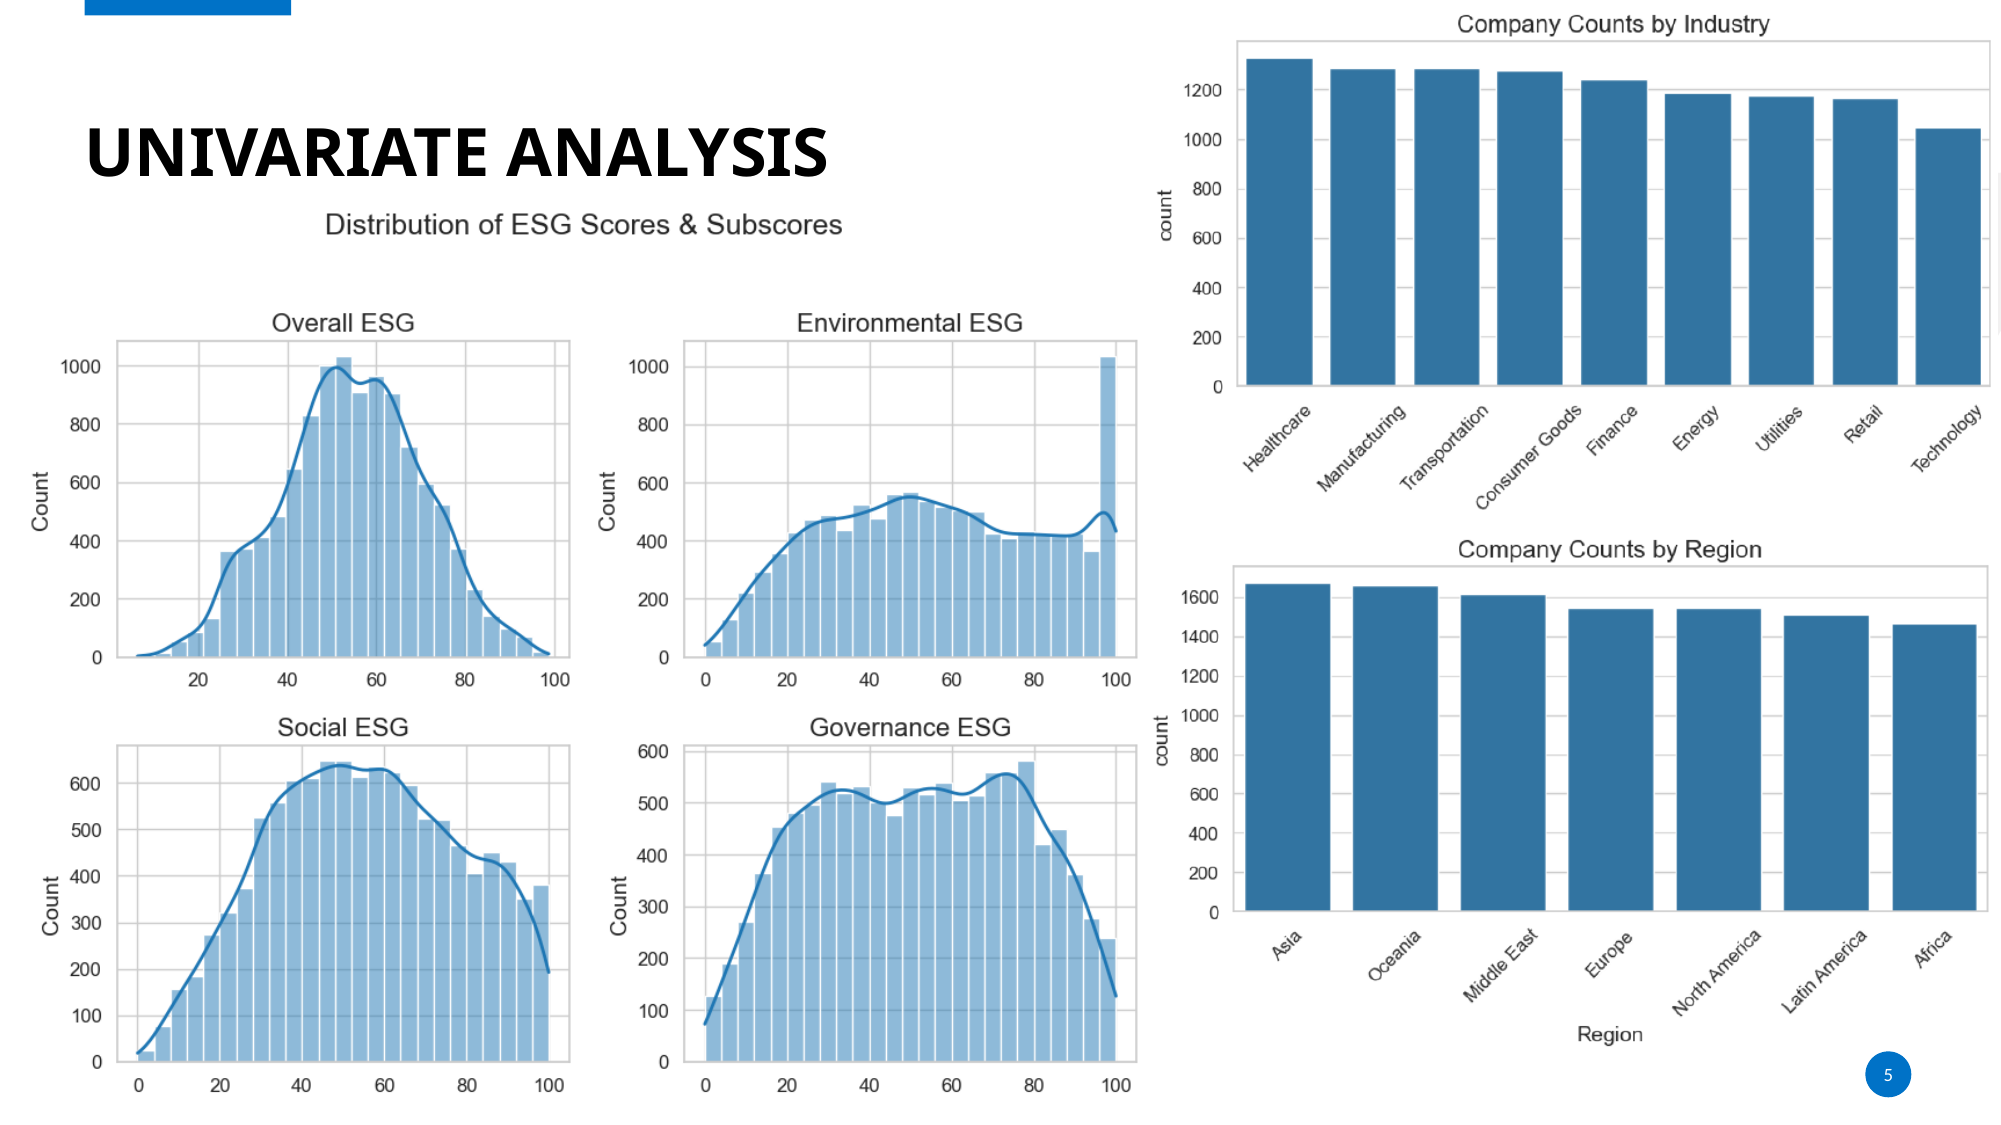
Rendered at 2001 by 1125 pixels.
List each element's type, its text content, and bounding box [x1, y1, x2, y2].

title Univariate analysis [84, 40, 1145, 192]
picture [20, 0, 1998, 1106]
slide_number 5 [1864, 1059, 1913, 1090]
